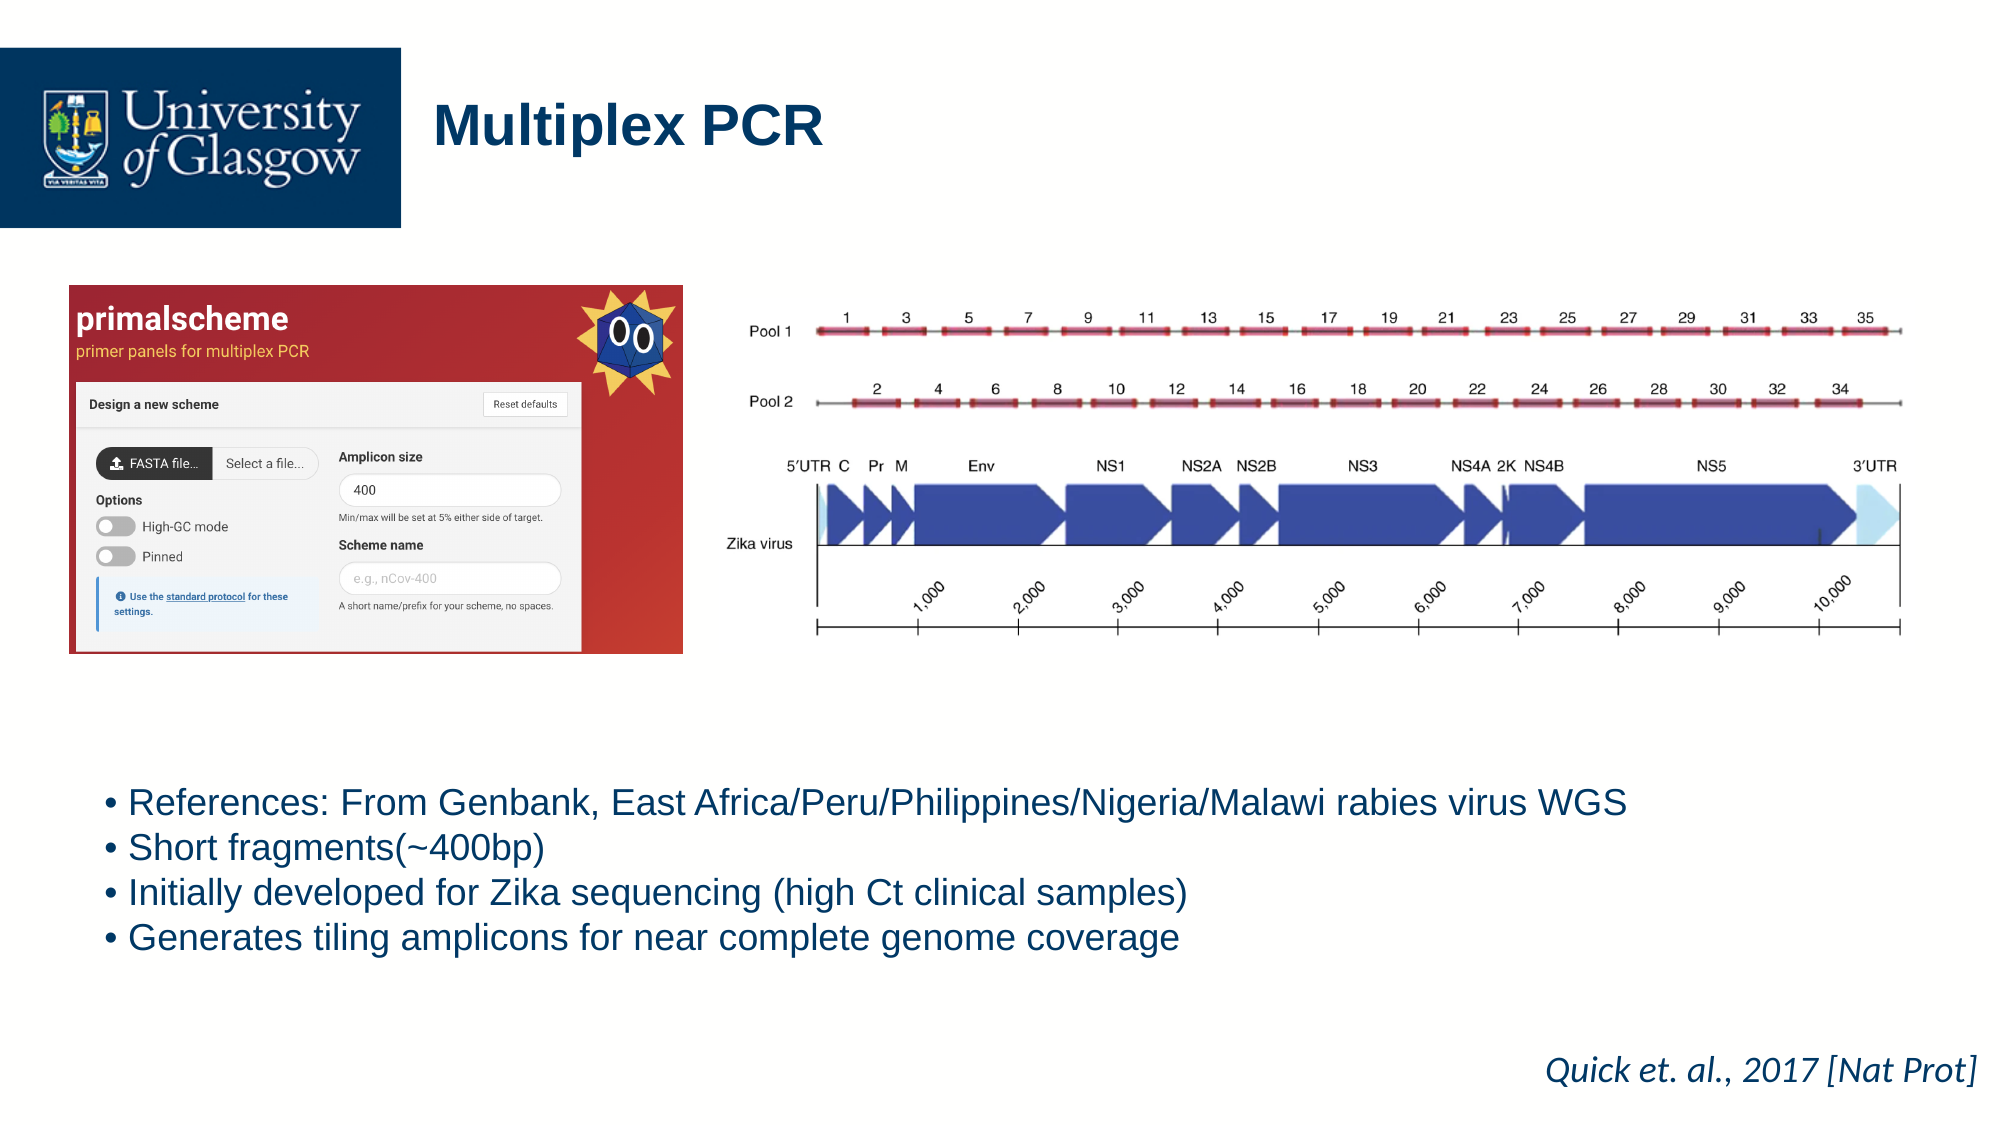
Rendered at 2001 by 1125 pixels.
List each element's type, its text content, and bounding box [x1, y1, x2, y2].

text_box • References: From Genbank, East Africa/Peru/Philippines/Nigeria/Malawi rabies virus WGS • Short fragments(~400bp) • Initially developed for Zika sequencing (high Ct clinical samples) • Generates tiling amplicons for near complete genome coverage [89, 770, 1644, 1010]
picture [0, 0, 2000, 1125]
title Multiplex PCR [418, 87, 1930, 234]
text_box Quick et. al., 2017 [Nat Prot] [1530, 1037, 1993, 1098]
